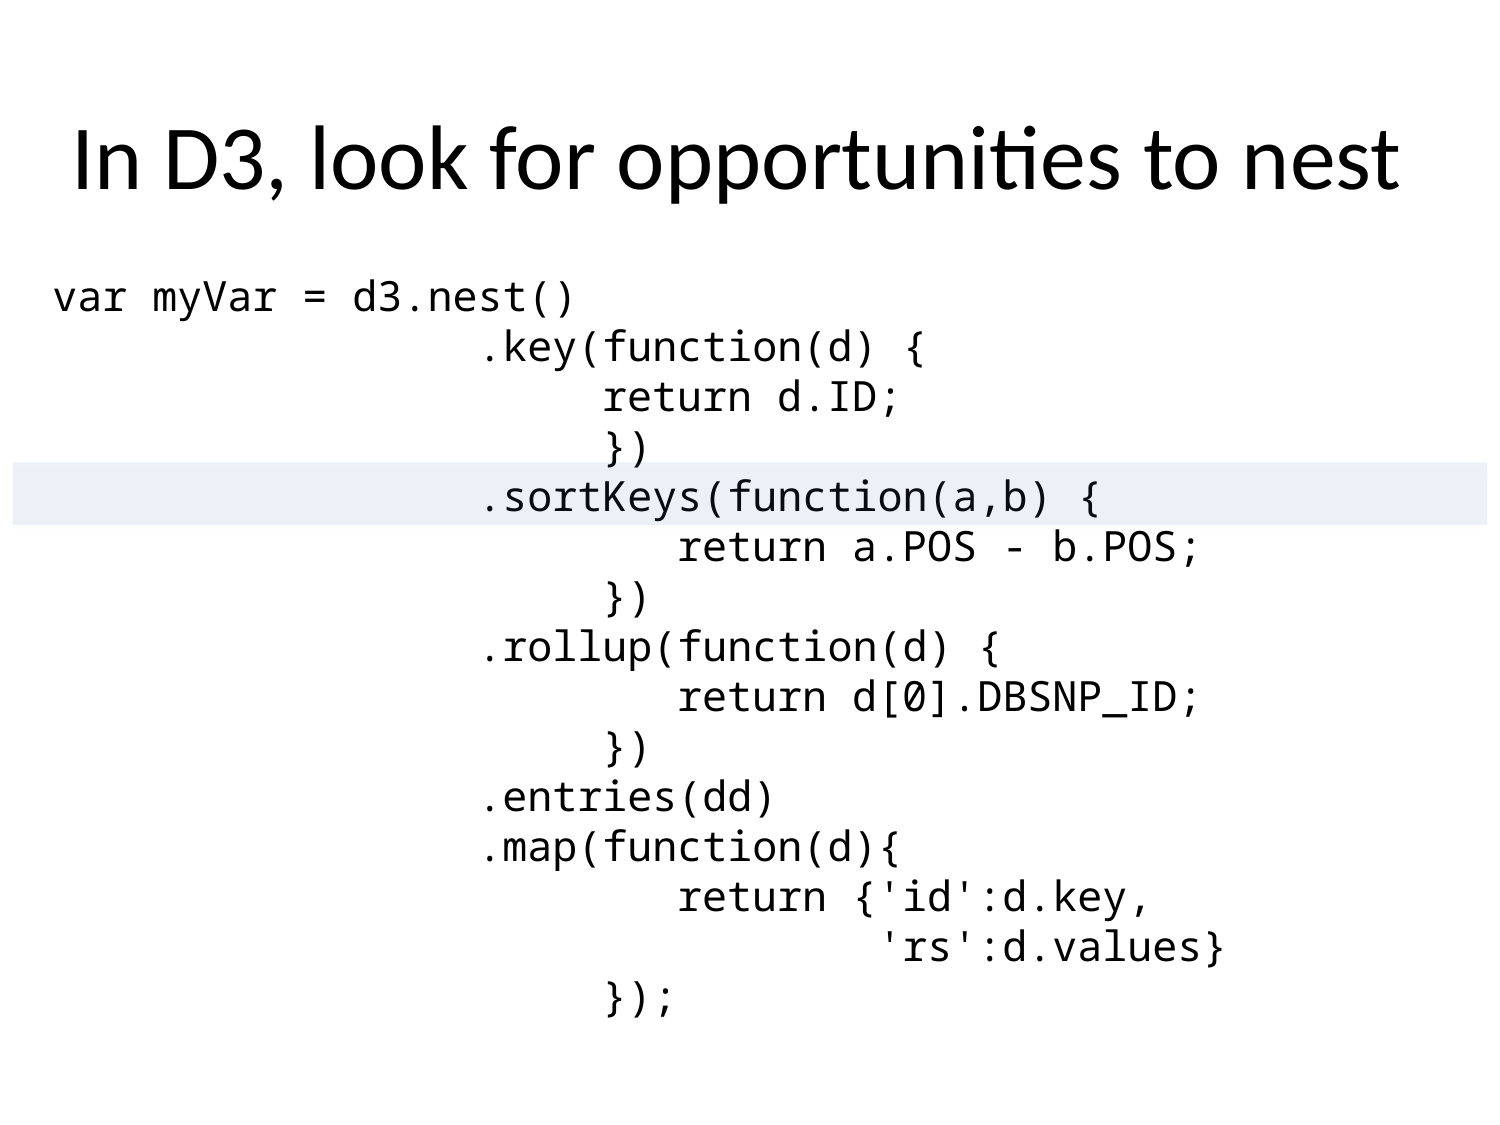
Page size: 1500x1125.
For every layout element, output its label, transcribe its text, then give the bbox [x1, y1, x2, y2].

title In D3, look for opportunities to nest [24, 37, 1450, 268]
text_box var myVar = d3.nest() .key(function(d) { return d.ID; }) .sortKeys(function(a,b) { return a.POS - b.POS; }) .rollup(function(d) { return d[0].DBSNP_ID; }) .entries(dd) .map(function(d){ return {'id':d.key, 'rs':d.values} }); [37, 262, 1463, 460]
text_box [10, 460, 1490, 527]
text_box var myVar = d3.nest() .key(function(d) { return d.ID; }) .sortKeys(function(a,b) { return a.POS - b.POS; }) .rollup(function(d) { return d[0].DBSNP_ID; }) .entries(dd) .map(function(d){ return {'id':d.key, 'rs':d.values} }); [37, 534, 1463, 1028]
